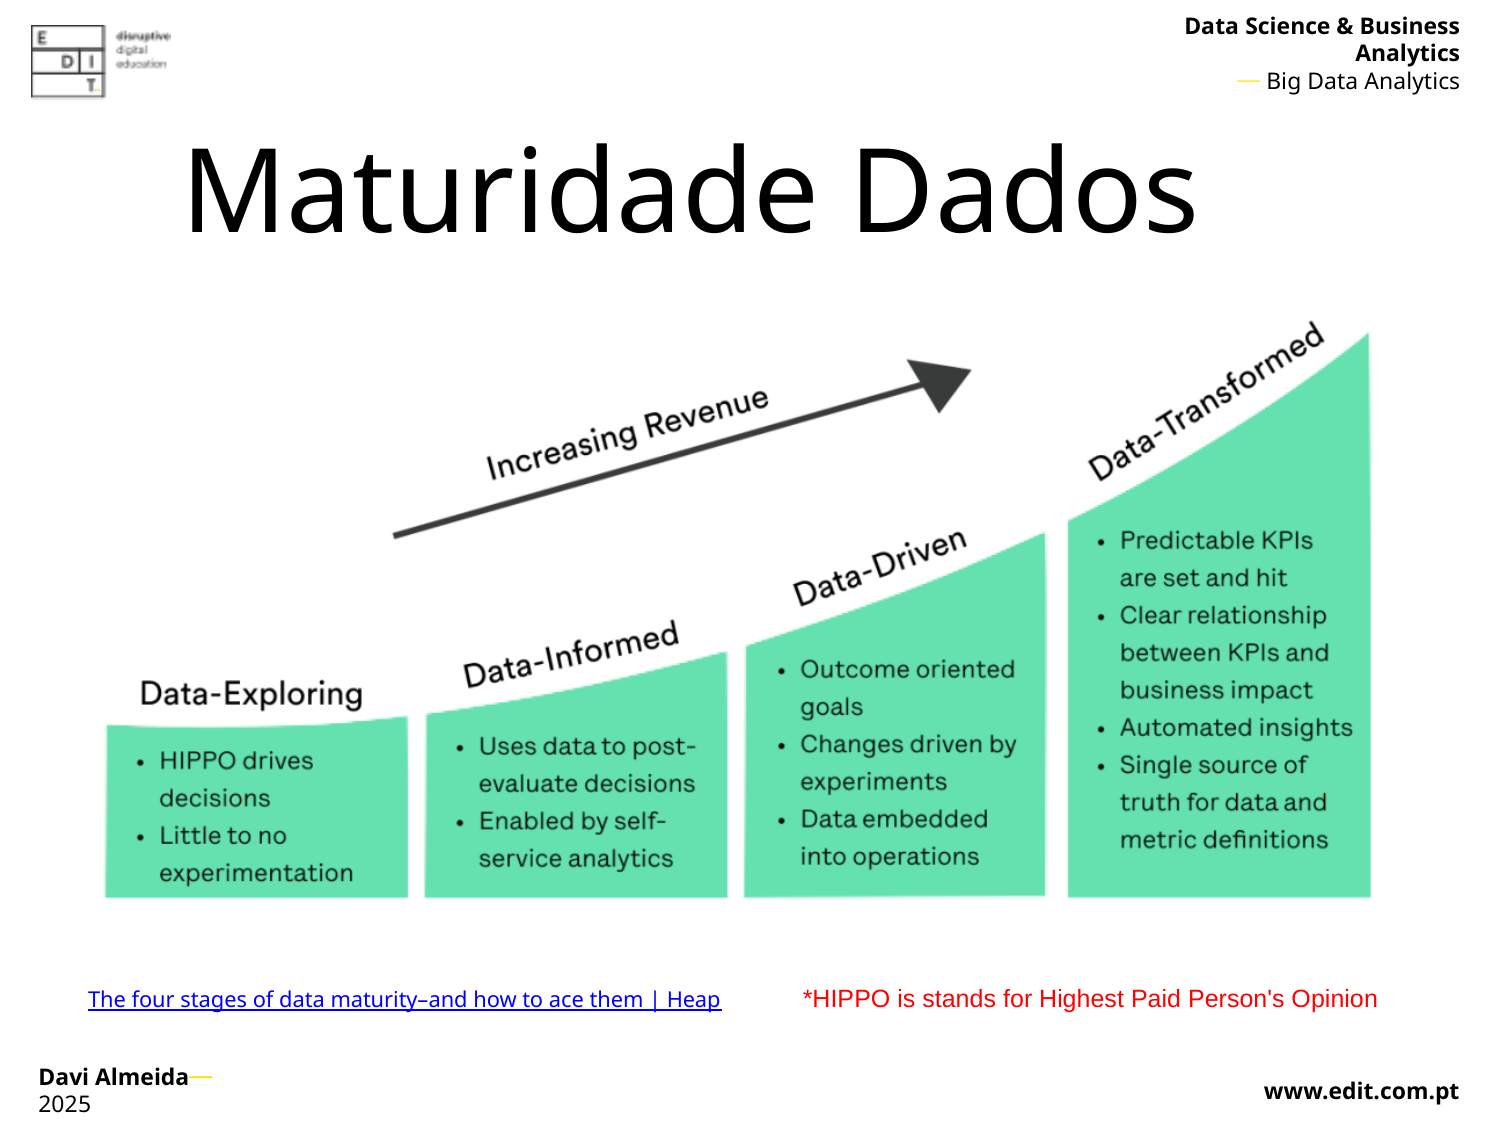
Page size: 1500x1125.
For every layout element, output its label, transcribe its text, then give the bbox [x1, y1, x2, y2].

picture [31, 25, 171, 100]
text_box www.edit.com.pt [1258, 1070, 1473, 1110]
text_box The four stages of data maturity–and how to ace them | Heap [0, 978, 811, 1023]
text_box Data Science & Business Analytics ⎯ Big Data Analytics [1068, 5, 1467, 100]
title Maturidade Dados [18, 146, 1363, 225]
text_box *HIPPO is stands for Highest Paid Person's Opinion [716, 974, 1467, 1020]
picture [101, 266, 1375, 902]
text_box Davi Almeida⎯ 2025 [32, 1056, 266, 1124]
